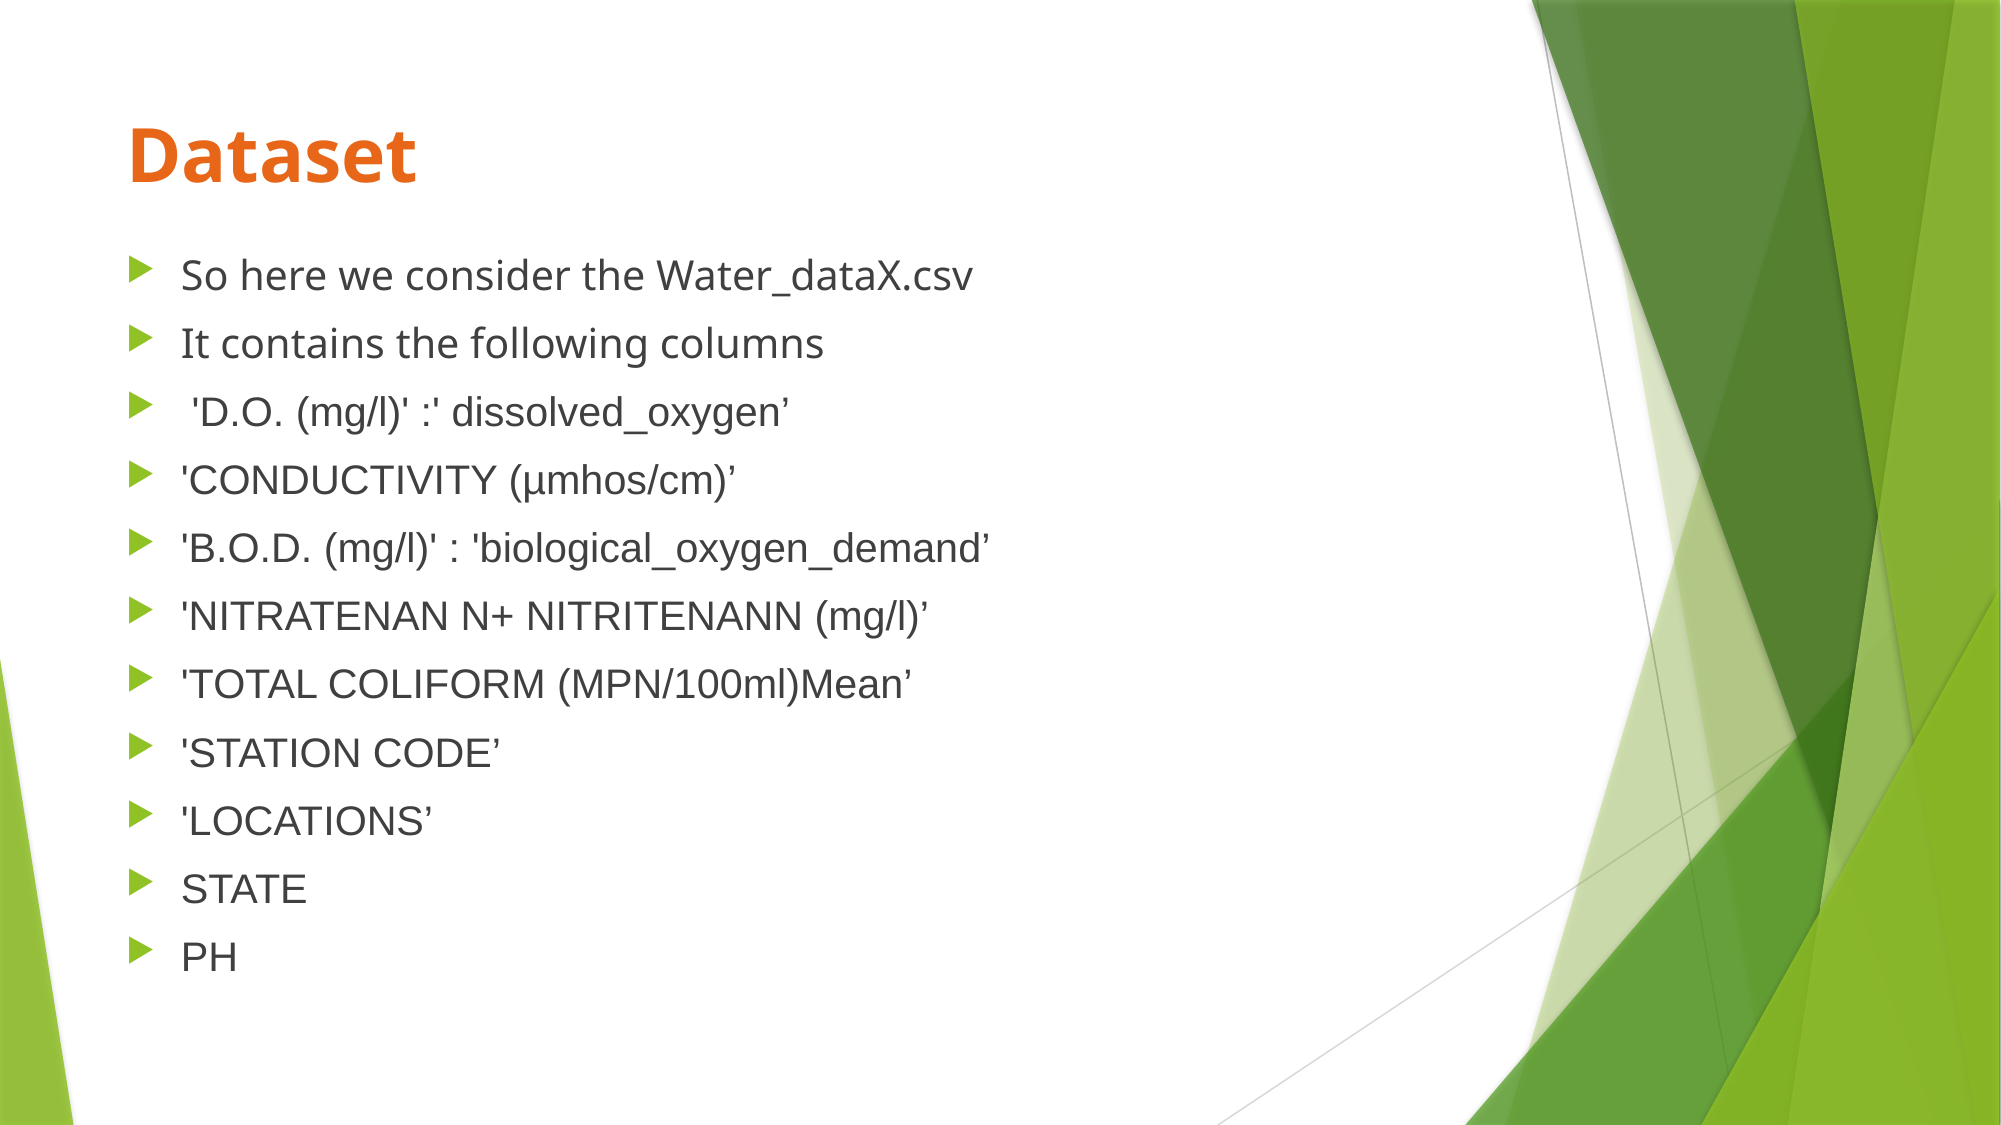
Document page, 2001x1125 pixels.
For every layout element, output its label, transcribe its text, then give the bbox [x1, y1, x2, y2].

title Dataset [111, 99, 1522, 241]
list So here we consider the Water_dataX.csv It contains the following columns 'D.O. (mg/l)' :' dissolved_oxygen’ 'CONDUCTIVITY (µmhos/cm)’ 'B.O.D. (mg/l)' : 'biological_oxygen_demand’ 'NITRATENAN N+ NITRITENANN (mg/l)’ 'TOTAL COLIFORM (MPN/100ml)Mean’ 'STATION CODE’ 'LOCATIONS’ STATE PH [111, 241, 1522, 992]
